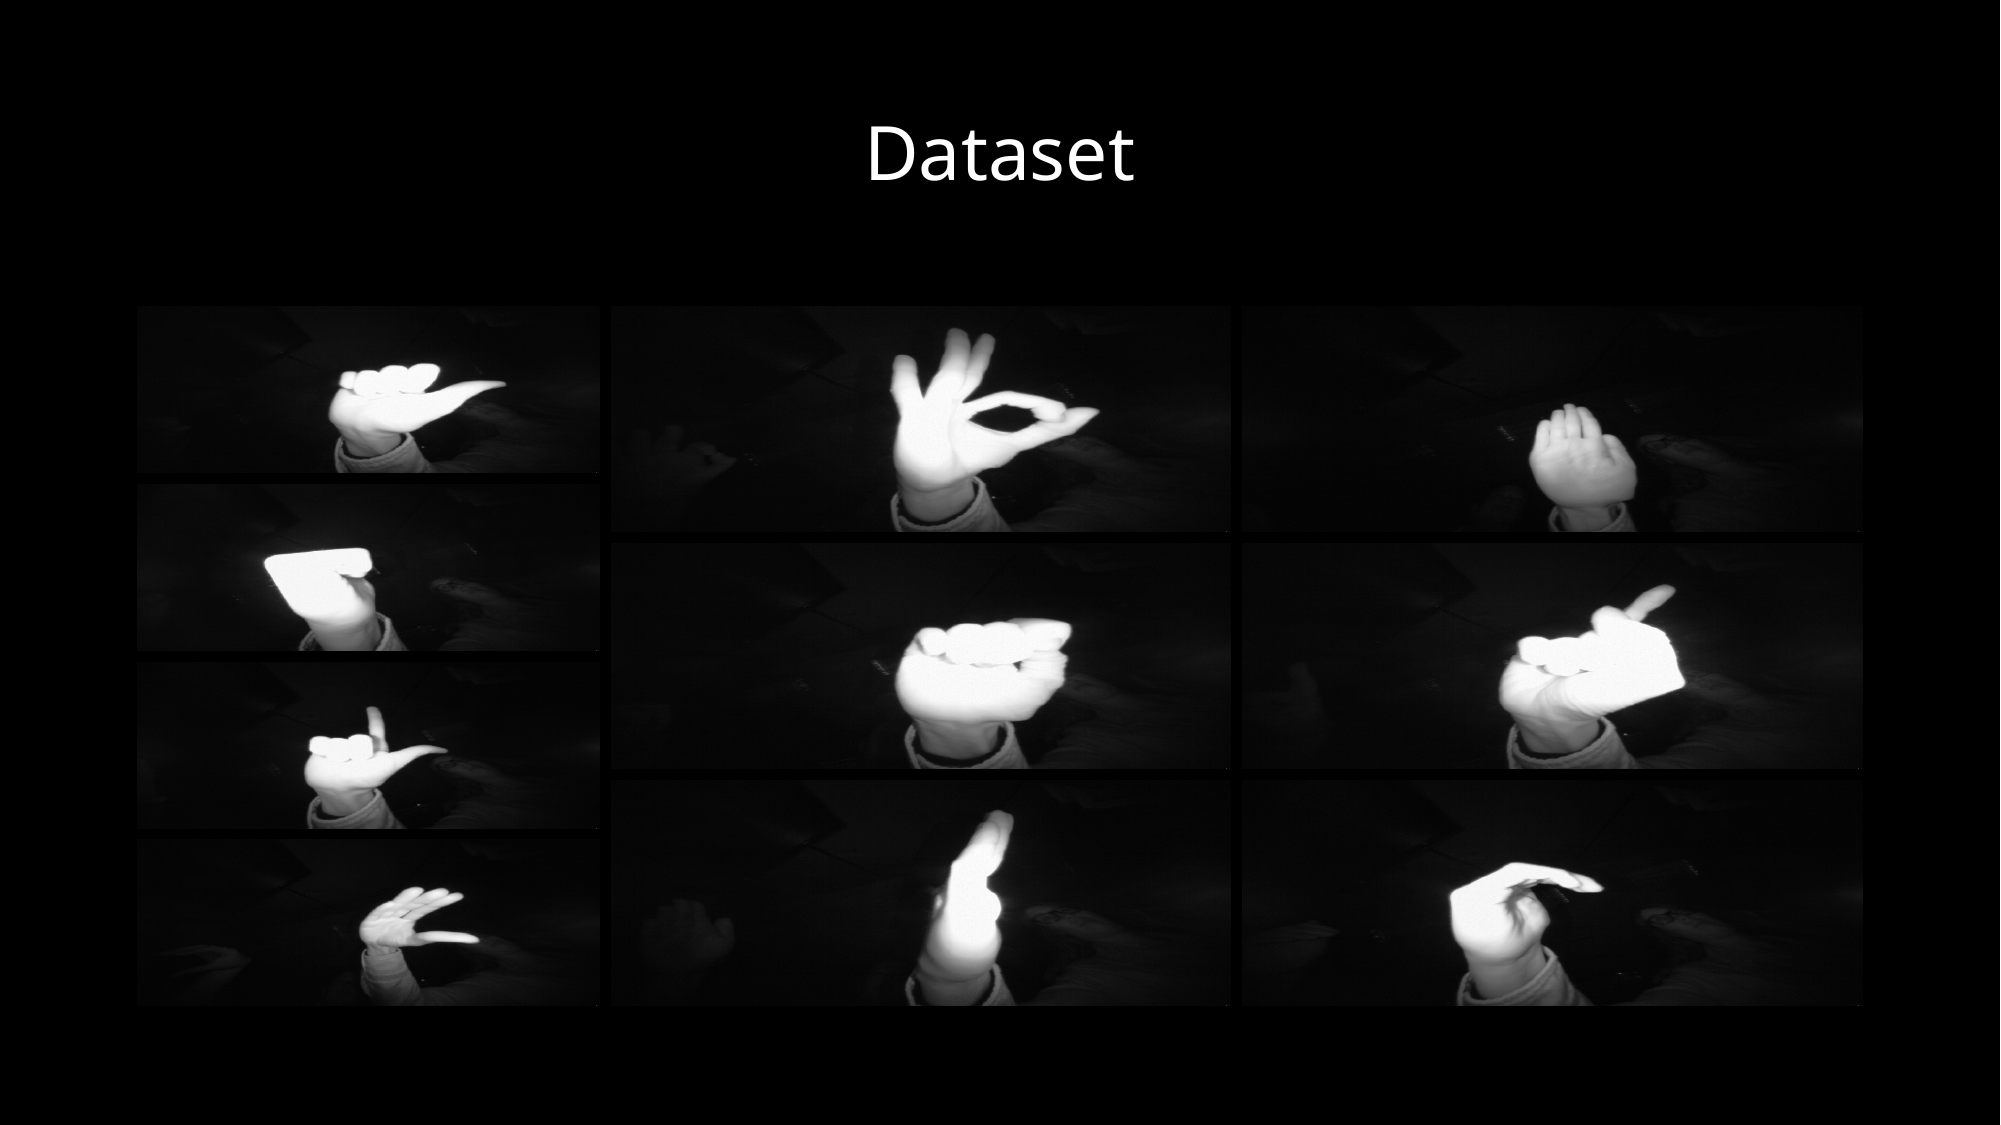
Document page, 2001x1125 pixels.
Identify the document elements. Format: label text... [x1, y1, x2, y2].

picture [611, 306, 1231, 532]
picture [1242, 306, 1863, 532]
picture [611, 780, 1231, 1006]
picture [1242, 780, 1863, 1006]
picture [137, 484, 600, 651]
picture [137, 839, 600, 1006]
picture [137, 662, 600, 829]
picture [1242, 543, 1863, 769]
picture [137, 306, 600, 473]
title Dataset [796, 47, 1204, 266]
picture [611, 543, 1231, 769]
